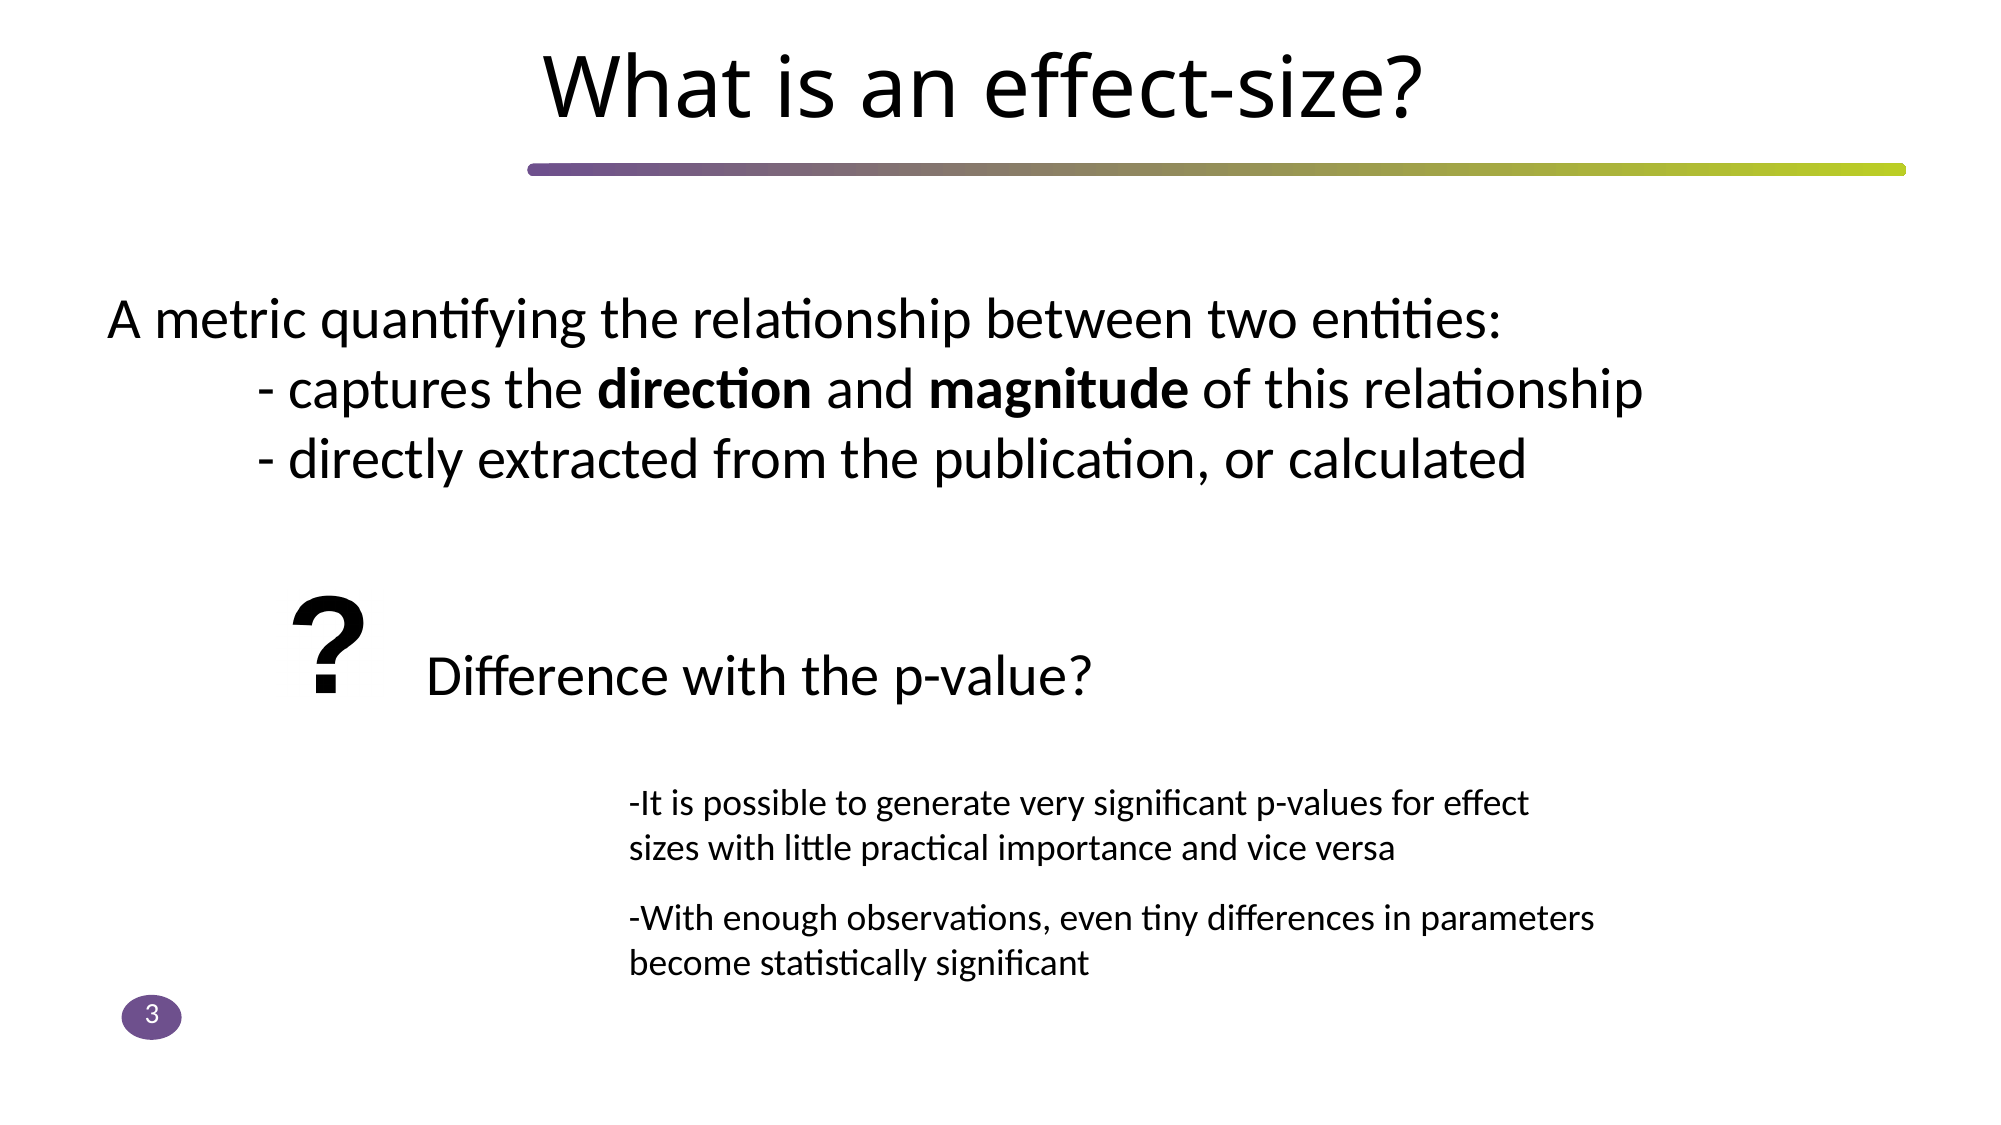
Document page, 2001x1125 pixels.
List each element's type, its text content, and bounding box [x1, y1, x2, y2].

picture [276, 589, 384, 697]
text_box Difference with the p-value? [411, 629, 1110, 715]
slide_number 3 [82, 993, 222, 1032]
title What is an effect-size? [527, 36, 1907, 144]
text_box -It is possible to generate very significant p-values for effect sizes with little practical importance and vice versa -With enough observations, even tiny differences in parameters become statistically significant [614, 770, 1615, 991]
text_box A metric quantifying the relationship between two entities: - captures the direction and magnitude of this relationship - directly extracted from the publication, or calculated [92, 273, 1659, 498]
